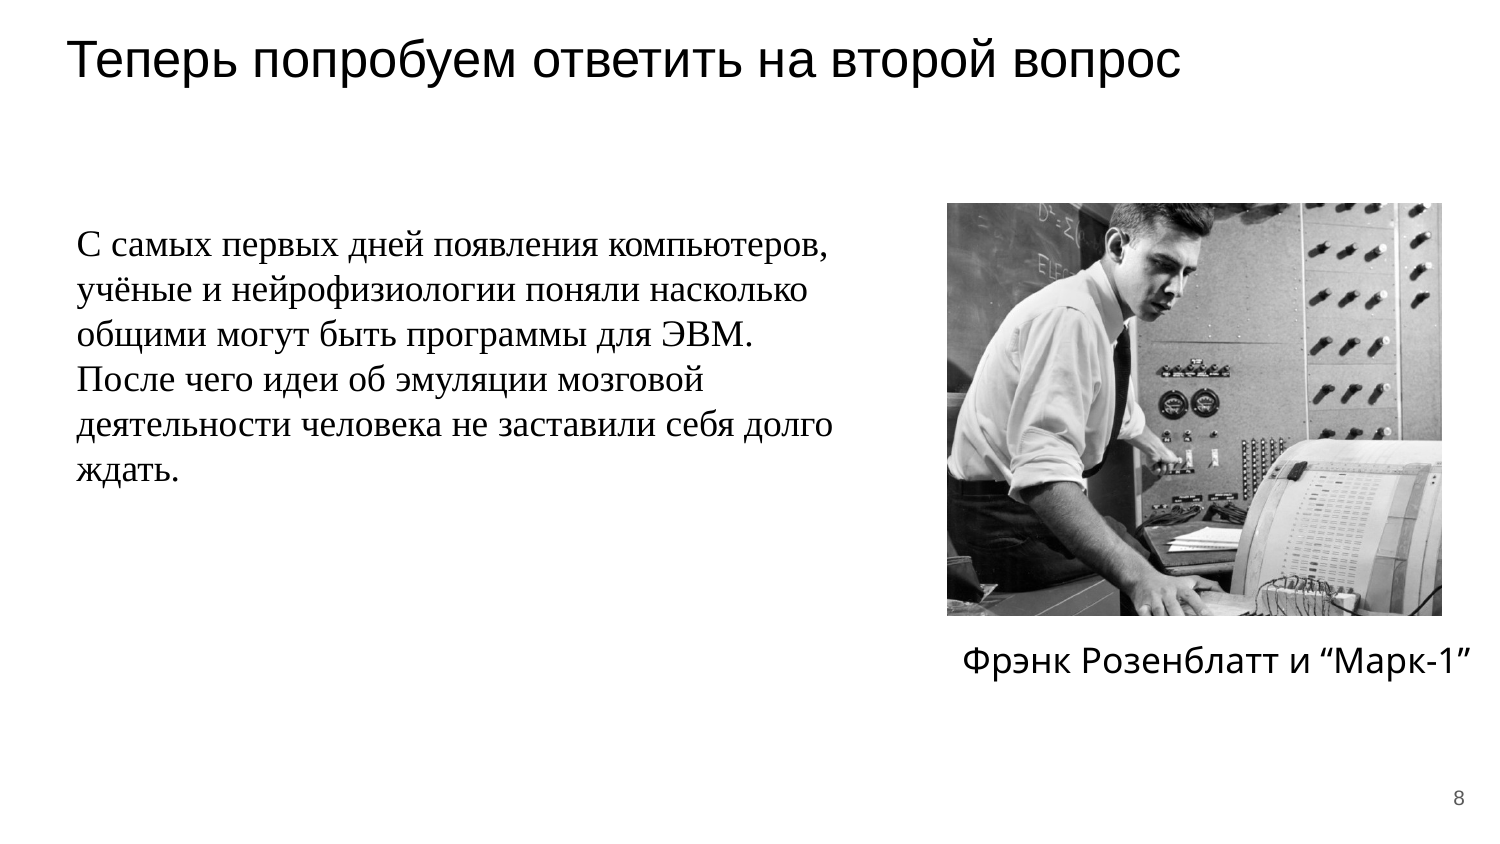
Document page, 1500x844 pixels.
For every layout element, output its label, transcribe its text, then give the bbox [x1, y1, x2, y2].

slide_number ‹#› [1389, 764, 1480, 830]
title Теперь попробуем ответить на второй вопрос [51, 10, 1449, 105]
text_box Фрэнк Розенблатт и “Марк-1” [947, 623, 1495, 688]
picture [947, 203, 1442, 616]
text_box С самых первых дней появления компьютеров, учёные и нейрофизиологии поняли насколько общими могут быть программы для ЭВМ. После чего идеи об эмуляции мозговой деятельности человека не заставили себя долго ждать. [61, 203, 936, 721]
